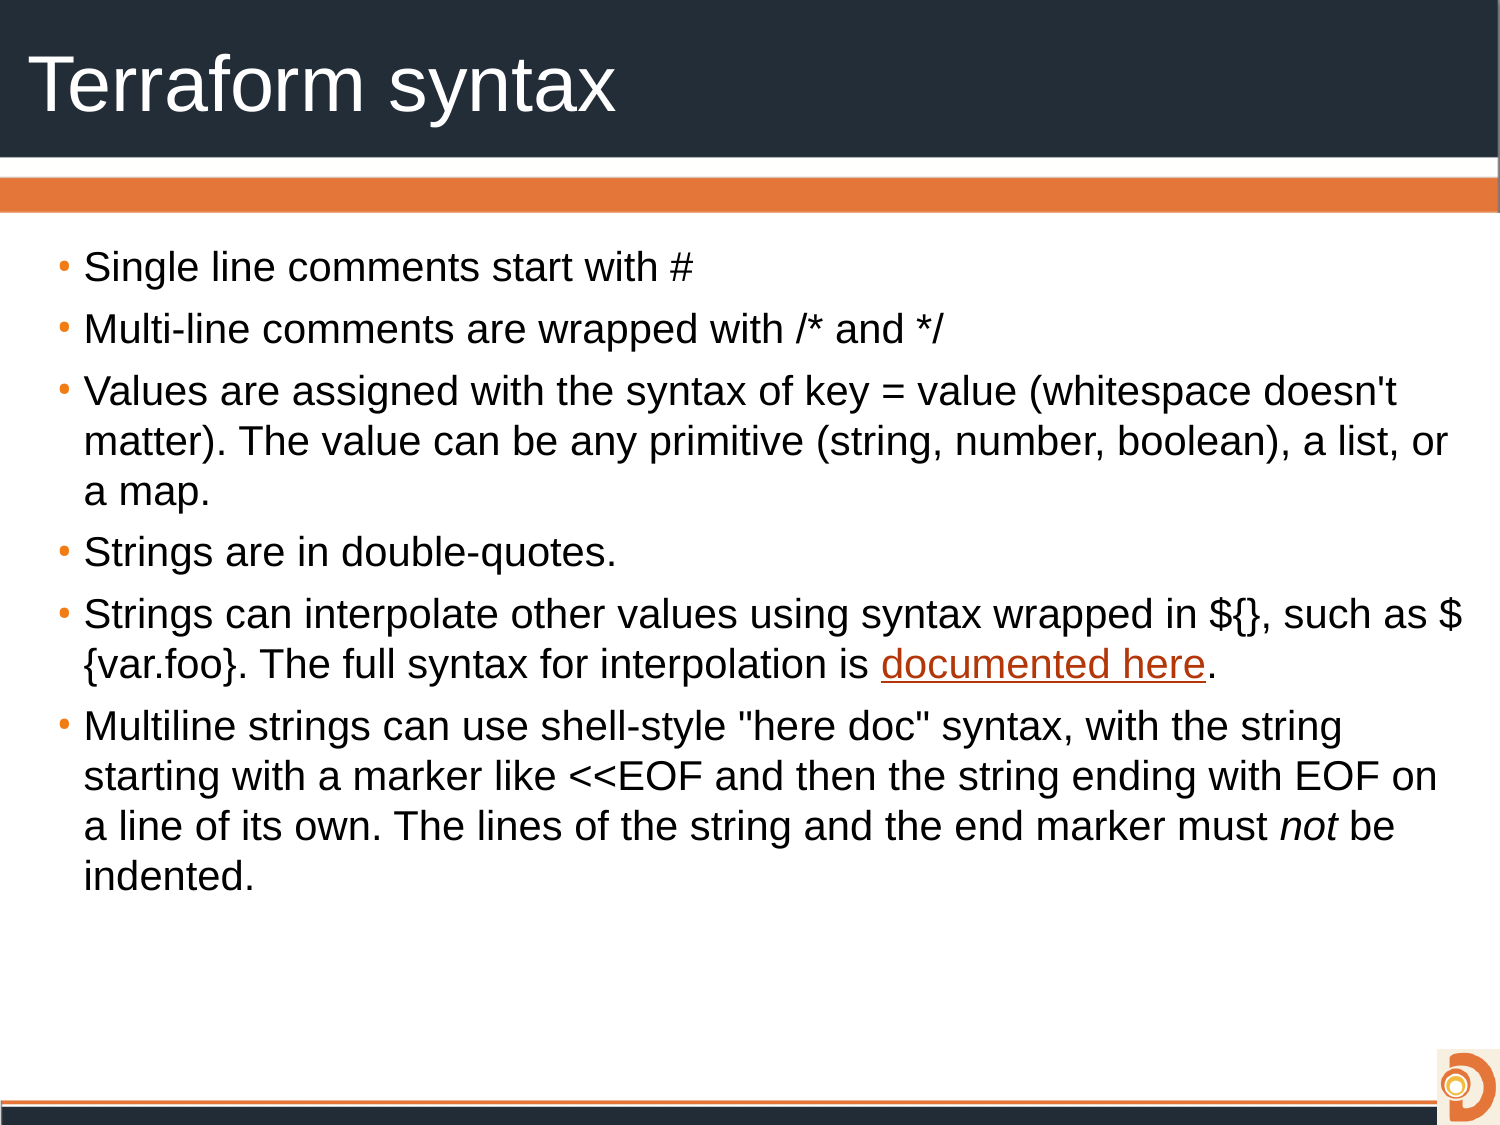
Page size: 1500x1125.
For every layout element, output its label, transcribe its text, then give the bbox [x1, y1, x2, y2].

picture [0, 0, 1500, 213]
list Single line comments start with # Multi-line comments are wrapped with /* and */ Values are assigned with the syntax of key = value (whitespace doesn't matter). The value can be any primitive (string, number, boolean), a list, or a map. Strings are in double-quotes. Strings can interpolate other values using syntax wrapped in ${}, such as ${var.foo}. The full syntax for interpolation is documented here. Multiline strings can use shell-style "here doc" syntax, with the string starting with a marker like <<EOF and then the string ending with EOF on a line of its own. The lines of the string and the end marker must not be indented. [12, 224, 1488, 1050]
picture [2, 1049, 1500, 1125]
title Terraform syntax [12, 24, 1488, 136]
